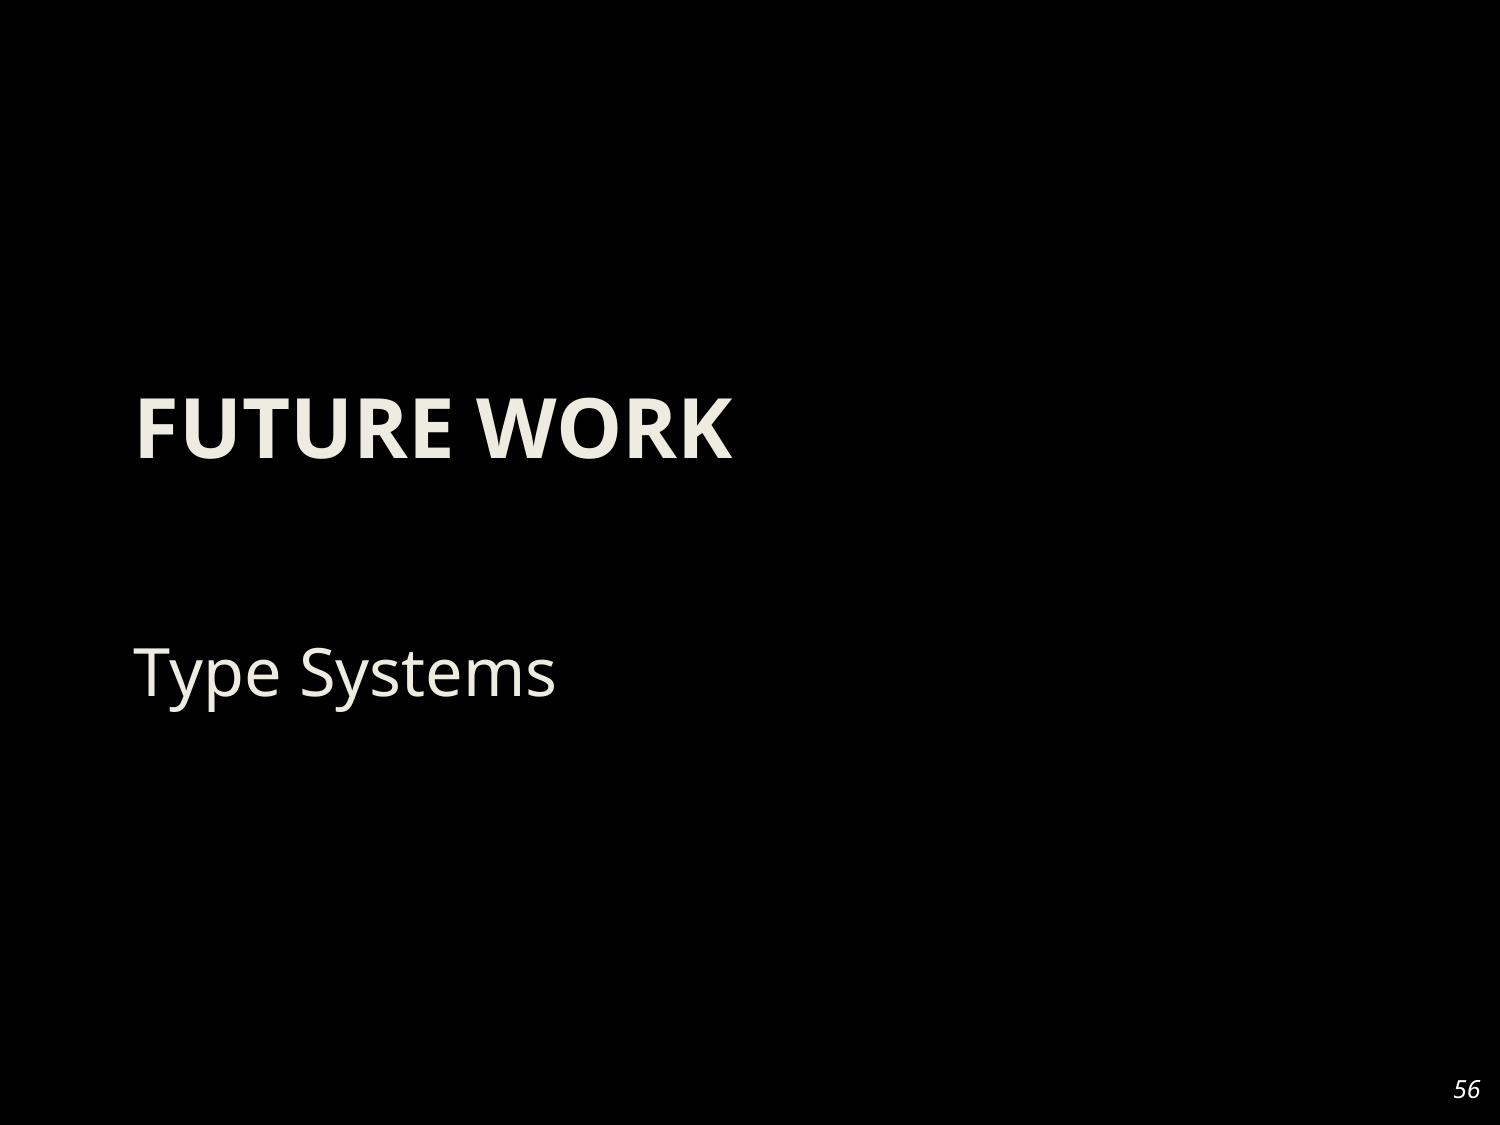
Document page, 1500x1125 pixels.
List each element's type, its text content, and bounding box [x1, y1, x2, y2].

title Future Work [118, 313, 1394, 537]
slide_number 56 [1145, 1060, 1496, 1121]
list Type Systems [118, 622, 1394, 869]
